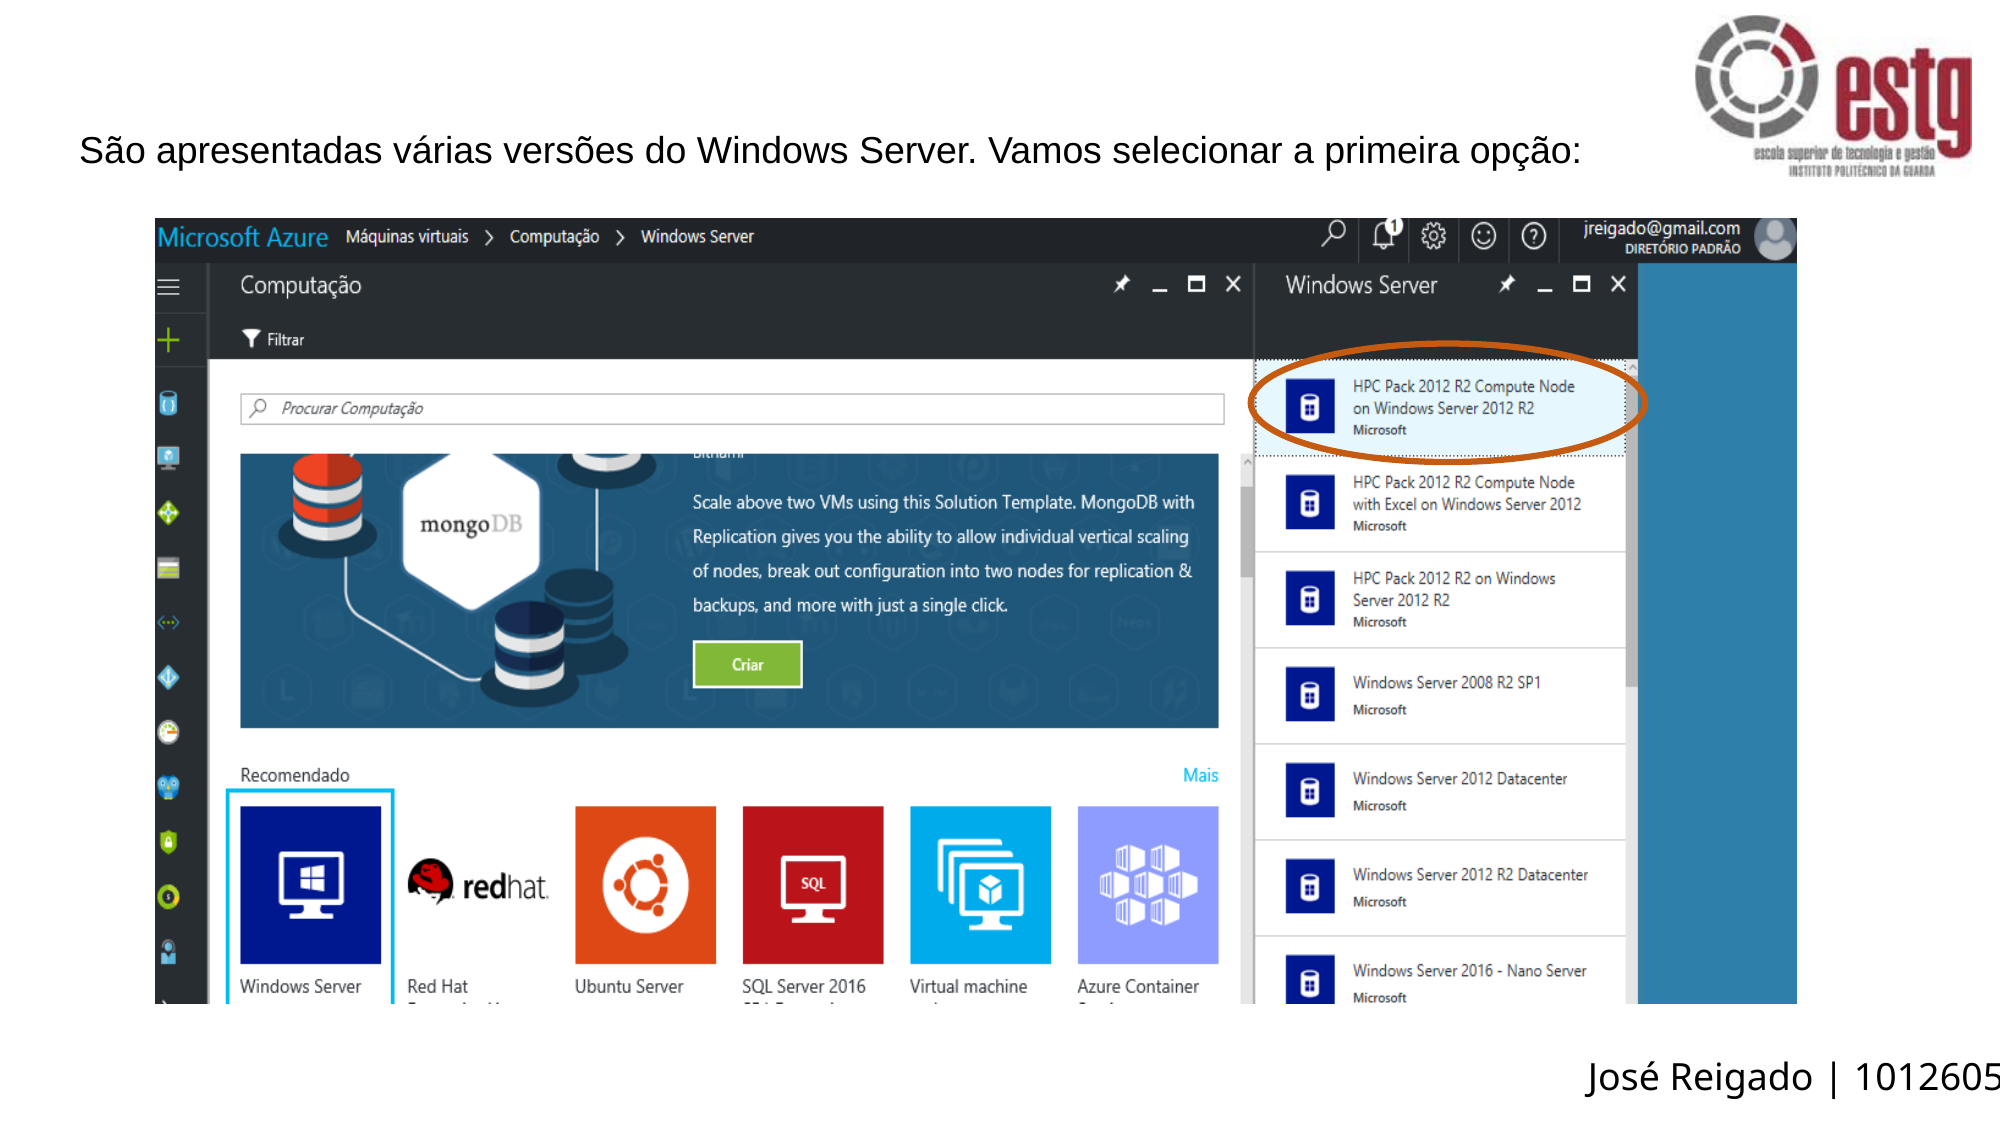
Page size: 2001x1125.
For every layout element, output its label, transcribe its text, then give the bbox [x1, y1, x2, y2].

picture [230, 793, 390, 1004]
text_box José Reigado | 1012605 [1573, 1045, 2000, 1106]
text_box São apresentadas várias versões do Windows Server. Vamos selecionar a primeira opção: [64, 115, 1646, 179]
picture [1695, 15, 1972, 177]
picture [155, 218, 1797, 1004]
